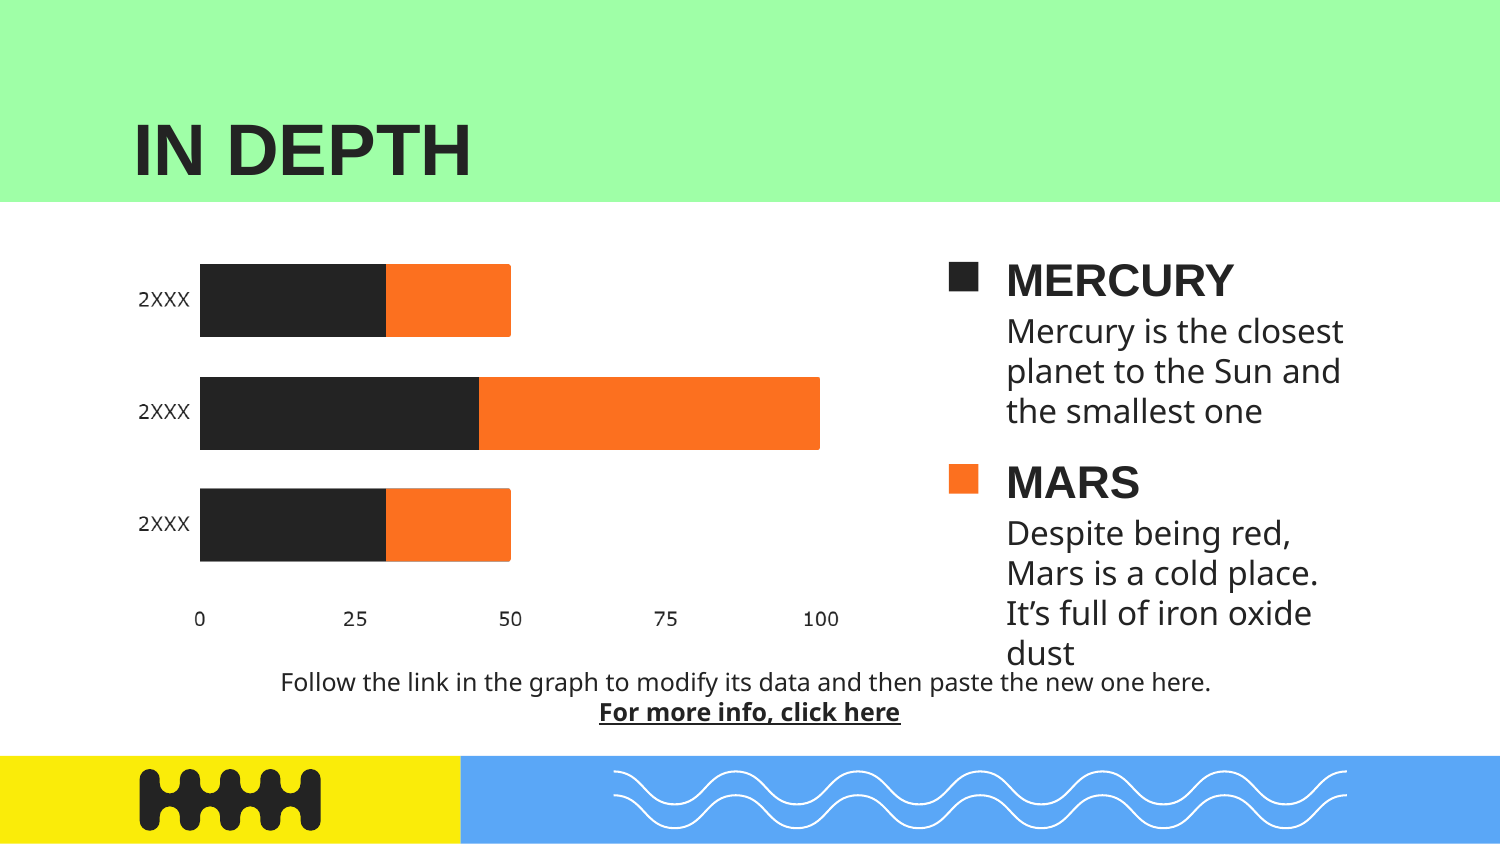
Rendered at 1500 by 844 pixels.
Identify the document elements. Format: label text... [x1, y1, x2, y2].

text_box Mercury is the closest planet to the Sun and the smallest one [991, 318, 1383, 429]
text_box [948, 261, 979, 292]
picture [115, 202, 843, 652]
text_box MERCURY [991, 235, 1383, 318]
text_box [948, 464, 979, 494]
text_box MARS [991, 437, 1383, 521]
title IN DEPTH [118, 87, 1382, 198]
text_box Follow the link in the graph to modify its data and then paste the new one here. For more info, click here [118, 651, 1382, 700]
text_box Despite being red, Mars is a cold place. It’s full of iron oxide dust [991, 521, 1383, 632]
